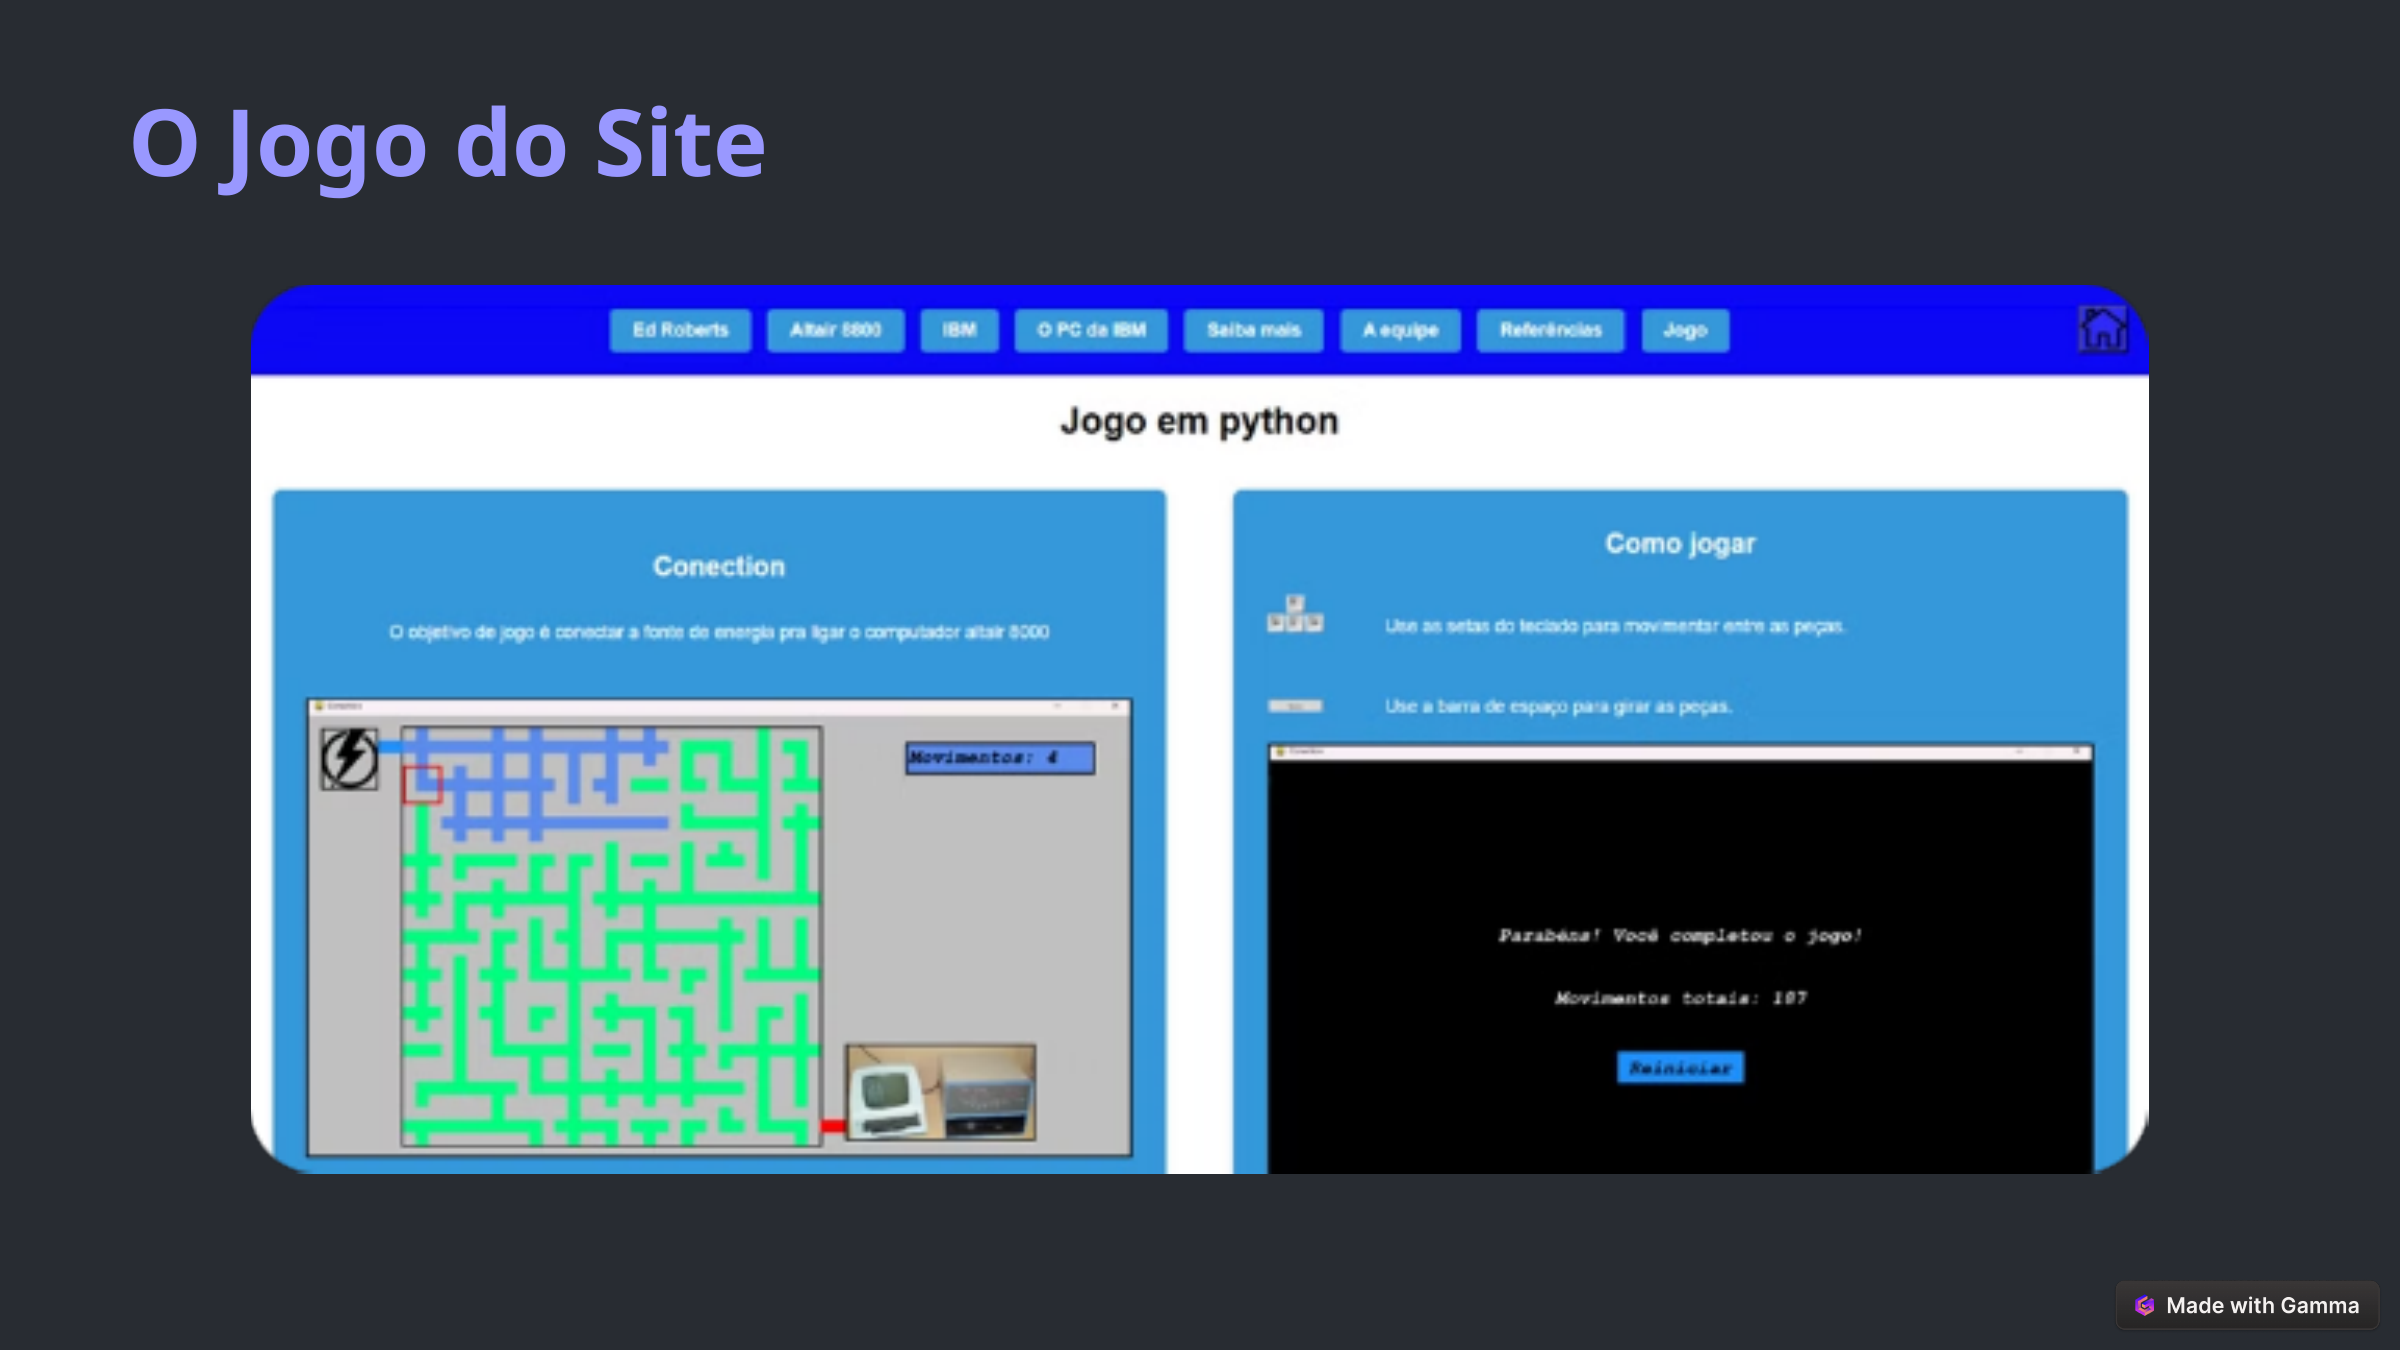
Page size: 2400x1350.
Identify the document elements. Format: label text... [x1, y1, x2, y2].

text_box O Jogo do Site [128, 78, 1064, 196]
picture [251, 285, 2149, 1174]
picture [2106, 1271, 2389, 1339]
